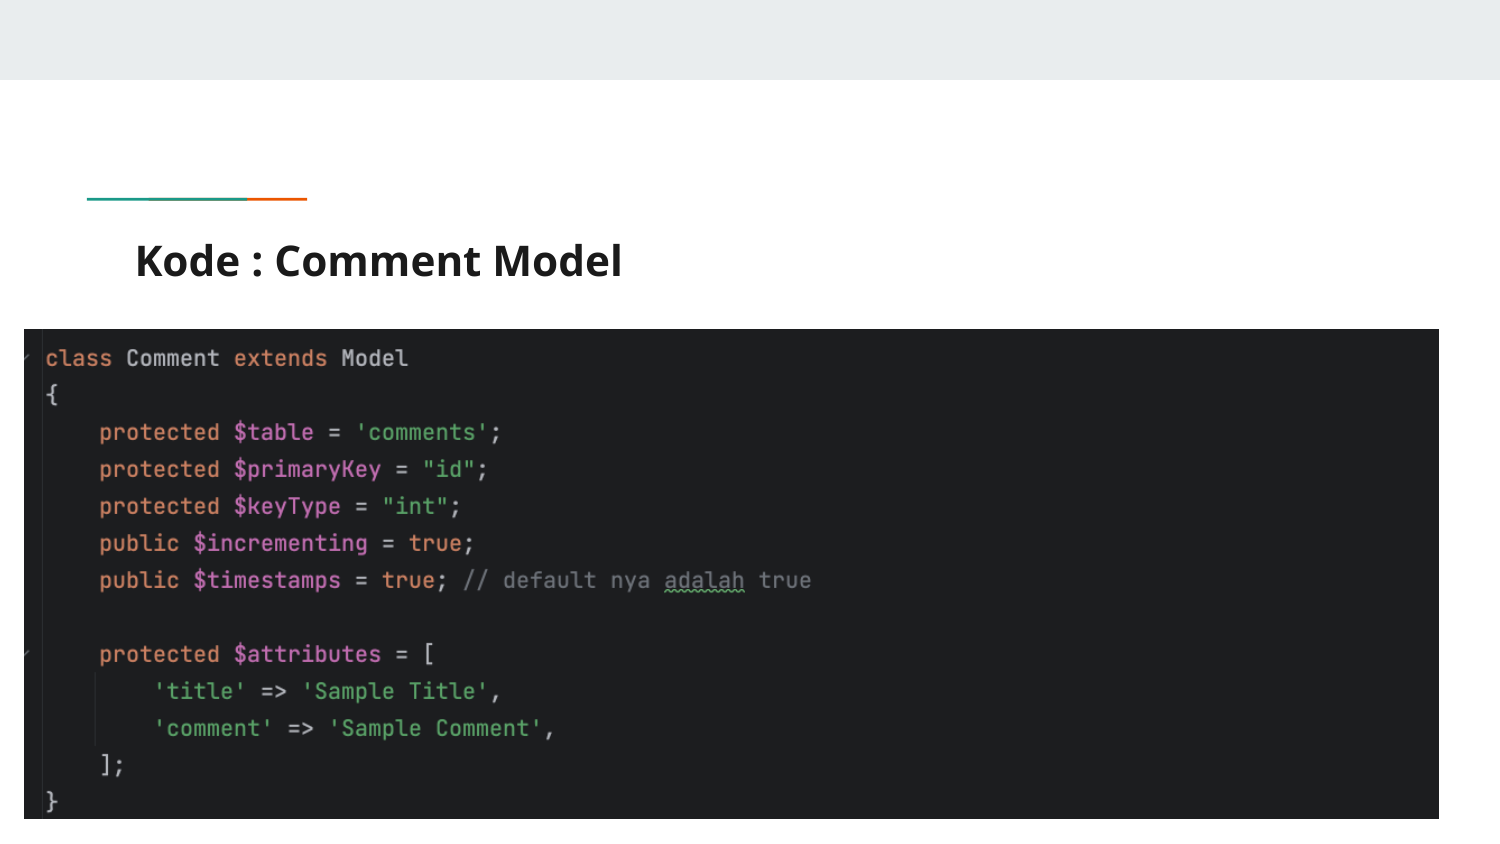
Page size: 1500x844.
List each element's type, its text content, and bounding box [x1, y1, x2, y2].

picture [24, 328, 1440, 819]
title Kode : Comment Model [119, 216, 1381, 305]
